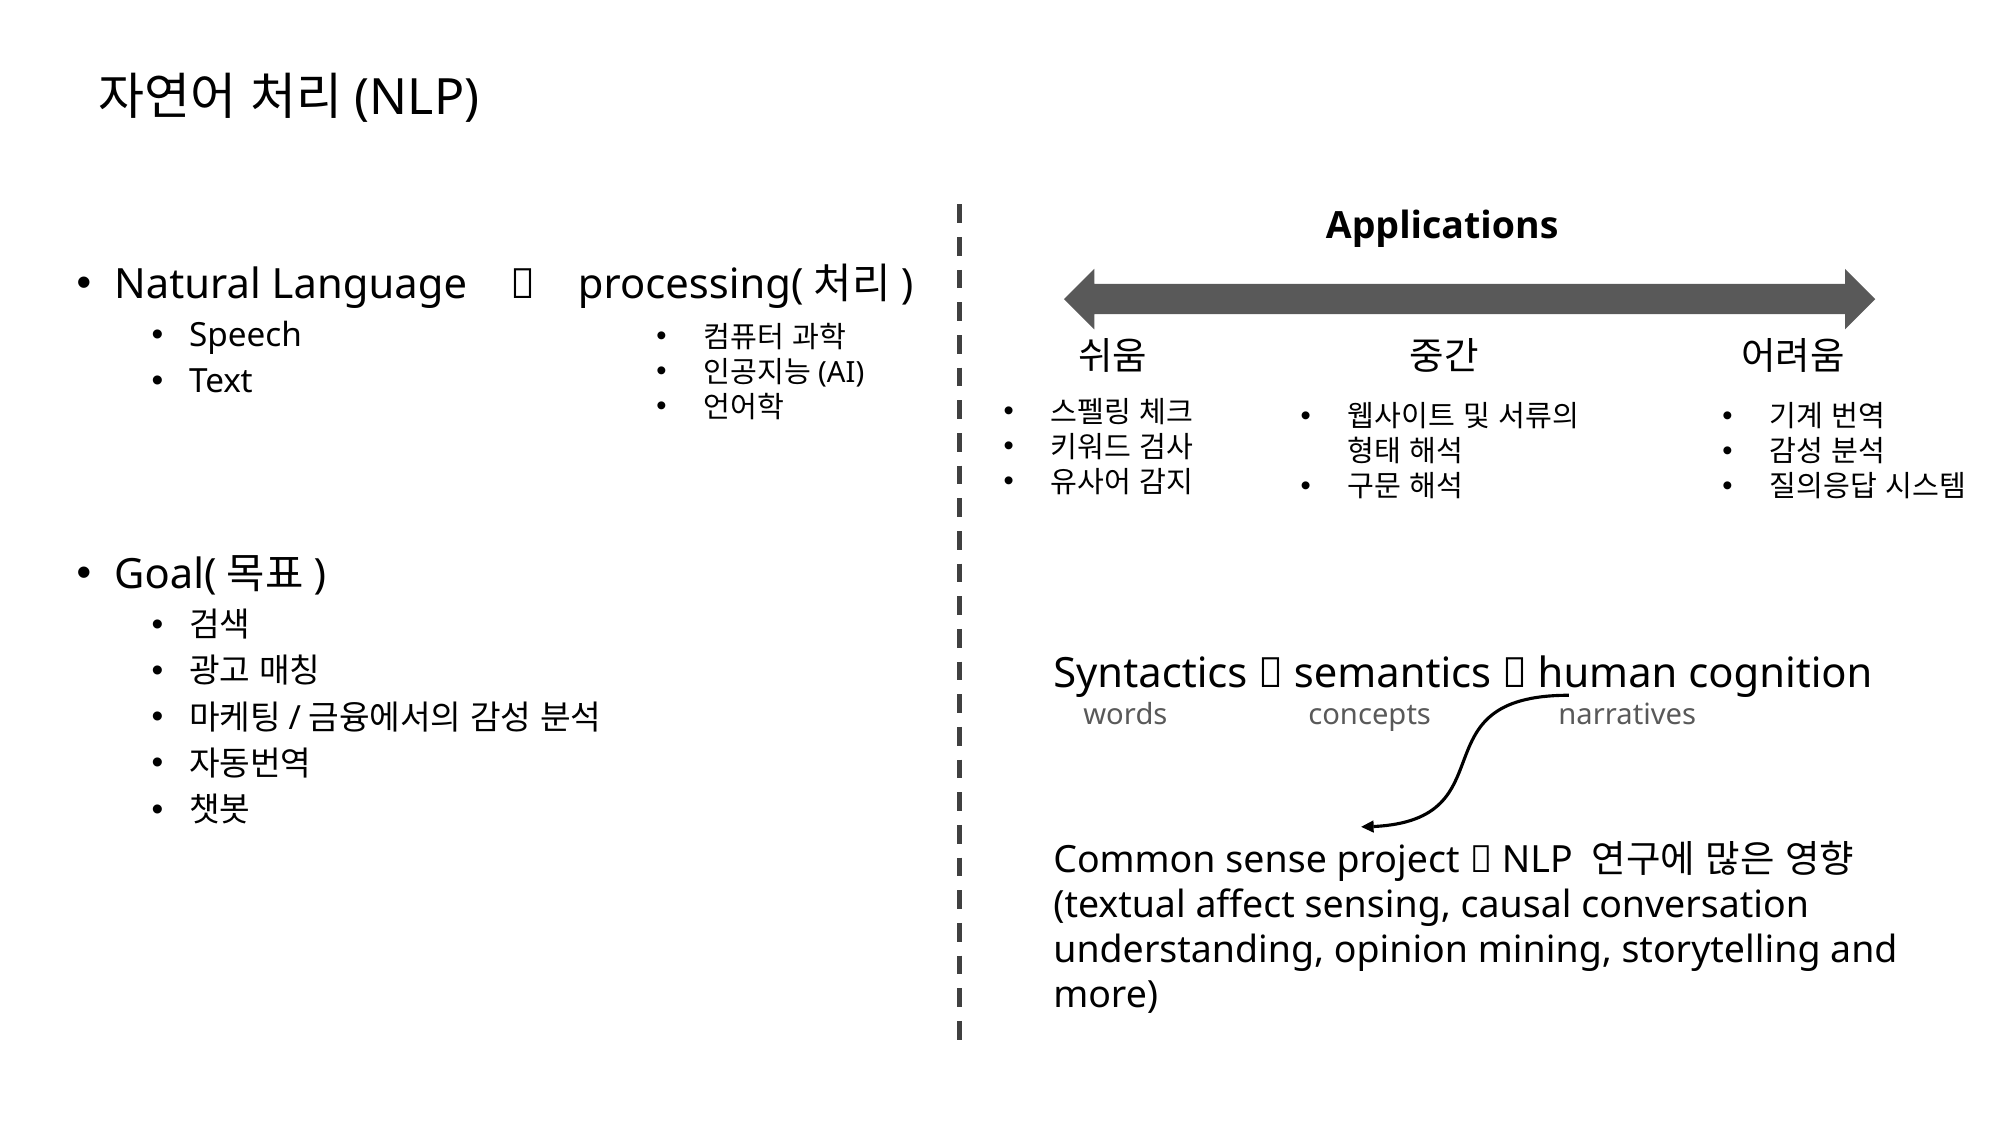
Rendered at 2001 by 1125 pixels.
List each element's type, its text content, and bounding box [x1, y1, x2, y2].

text_box Applications [1311, 194, 1574, 254]
title 자연어 처리(NLP) [84, 54, 1131, 141]
list Natural Language  processing(처리) Speech Text Goal(목표) 검색 광고 매칭 마케팅/금융에서의 감성 분석 자동번역 챗봇 [61, 254, 1108, 1125]
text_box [981, 268, 2000, 543]
text_box 컴퓨터 과학 인공지능(AI) 언어학 [641, 310, 880, 476]
text_box Syntactics  semantics  human cognition words concepts narratives Common sense project  NLP 연구에 많은 영향 (textual affect sensing, causal conversation understanding, opinion mining, storytelling and more) [1038, 637, 1952, 1068]
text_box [1361, 695, 1569, 827]
